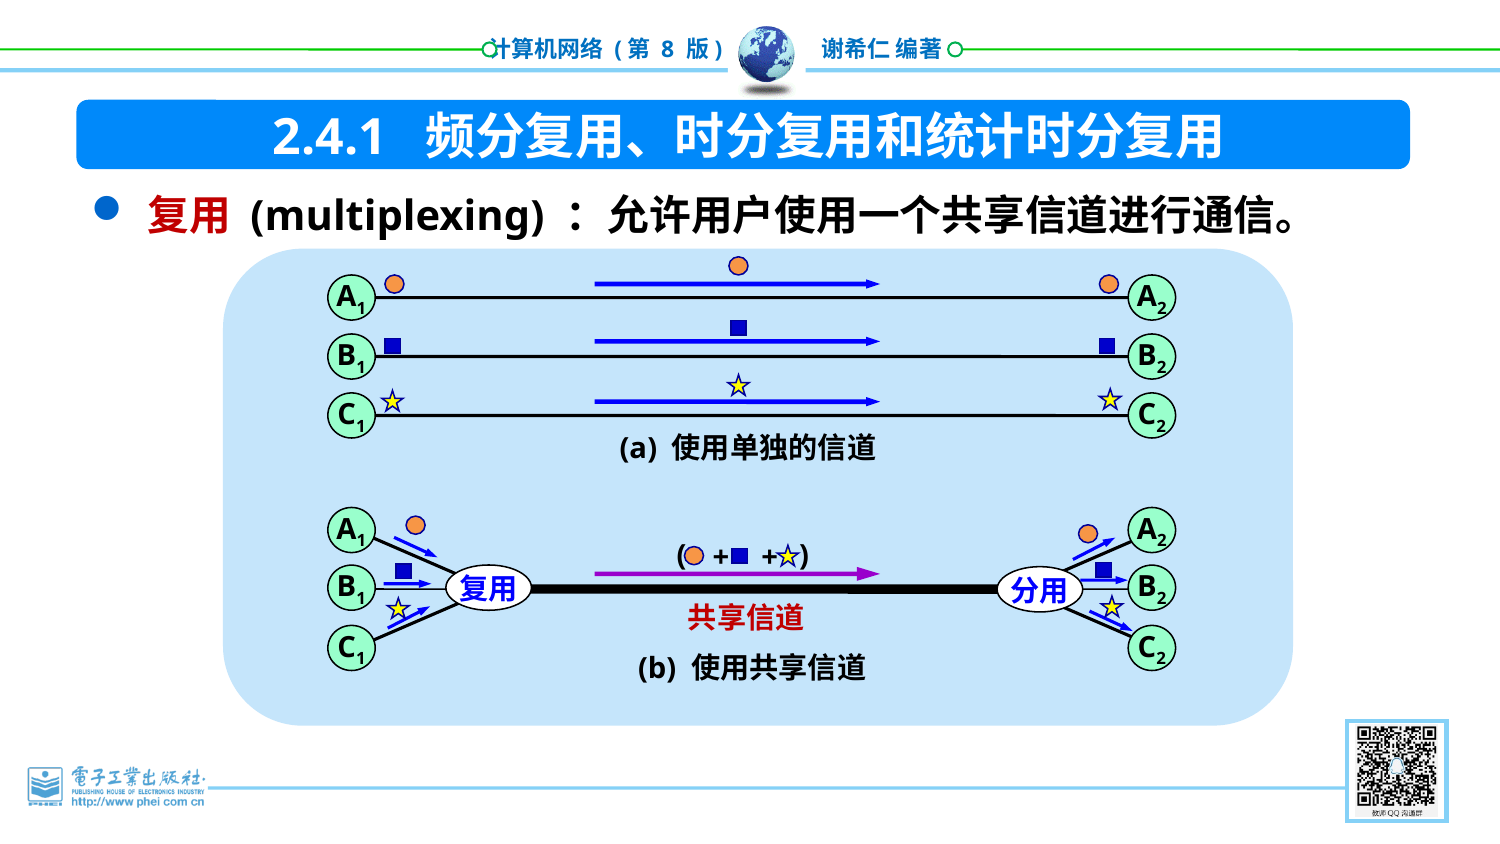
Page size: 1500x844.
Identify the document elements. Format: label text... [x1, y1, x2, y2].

list 2.4.1 频分复用、时分复用和统计时分复用 [204, 104, 1293, 165]
picture [1355, 724, 1438, 817]
picture [736, 24, 796, 99]
list 复用 (multiplexing) ：允许用户使用一个共享信道进行通信。 [76, 168, 1410, 712]
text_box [327, 507, 1176, 694]
picture [23, 764, 208, 809]
text_box [220, 246, 1296, 728]
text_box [327, 256, 1176, 474]
